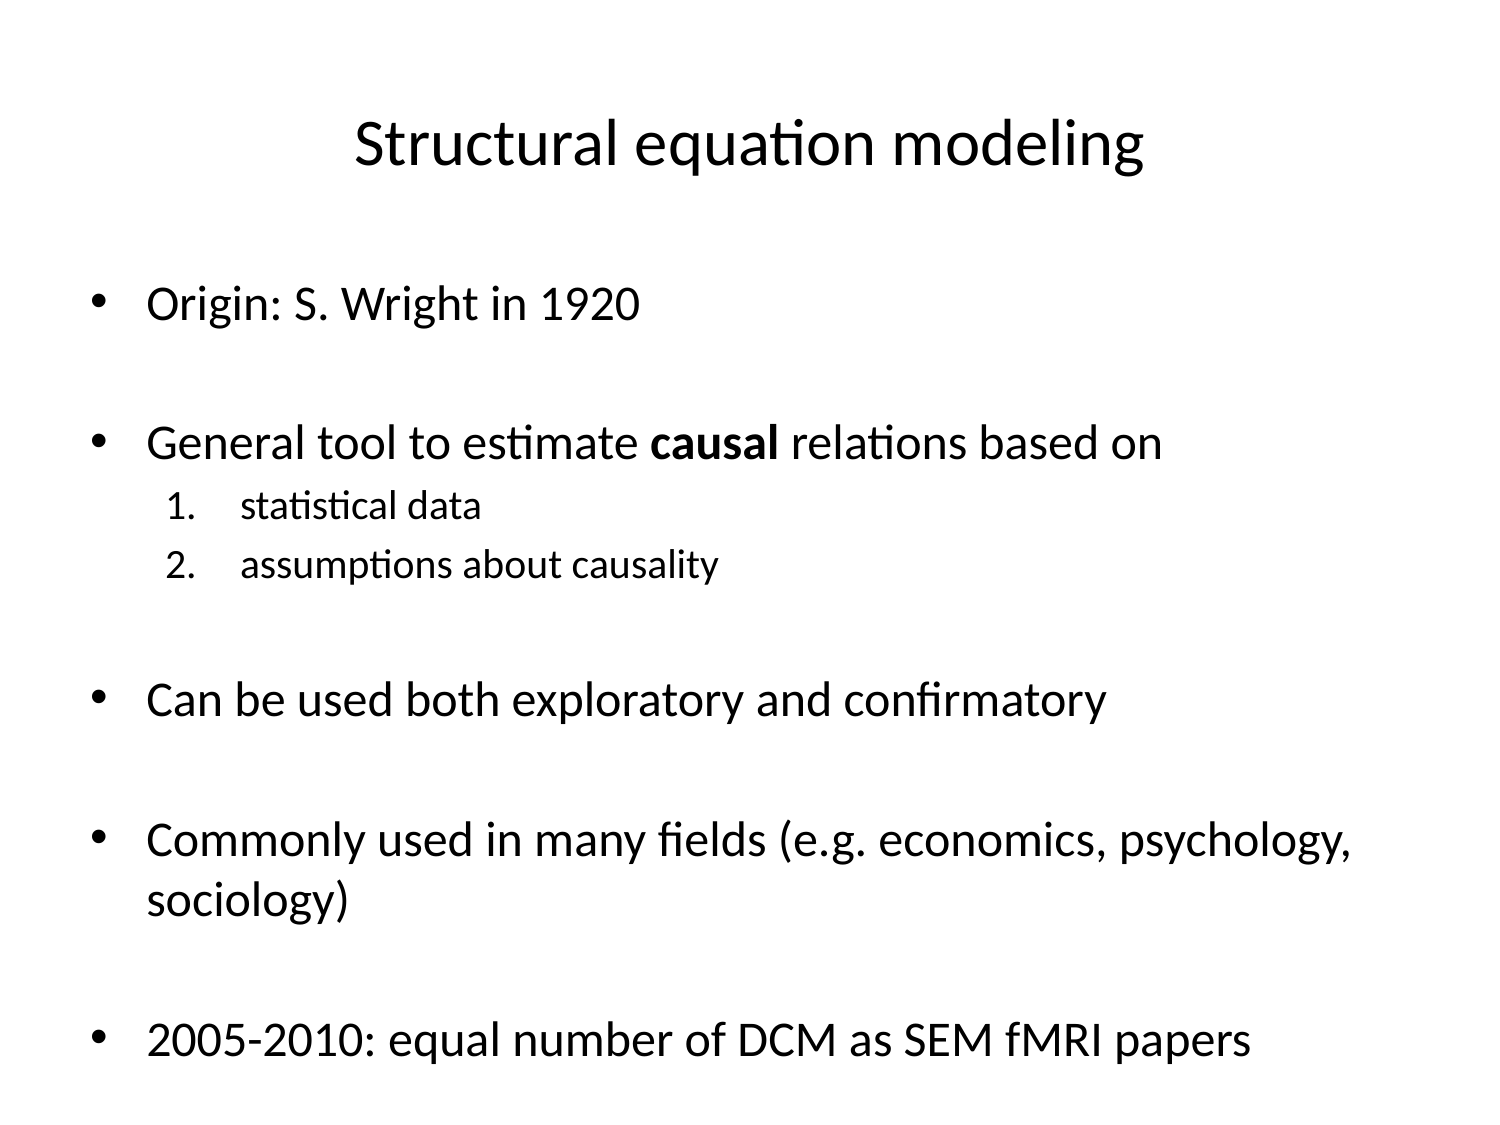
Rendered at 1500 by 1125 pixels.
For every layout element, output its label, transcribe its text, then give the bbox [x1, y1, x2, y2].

list Origin: S. Wright in 1920 General tool to estimate causal relations based on statistical data assumptions about causality Can be used both exploratory and confirmatory Commonly used in many fields (e.g. economics, psychology, sociology) 2005-2010: equal number of DCM as SEM fMRI papers [75, 262, 1425, 1125]
title Structural equation modeling [75, 45, 1425, 233]
